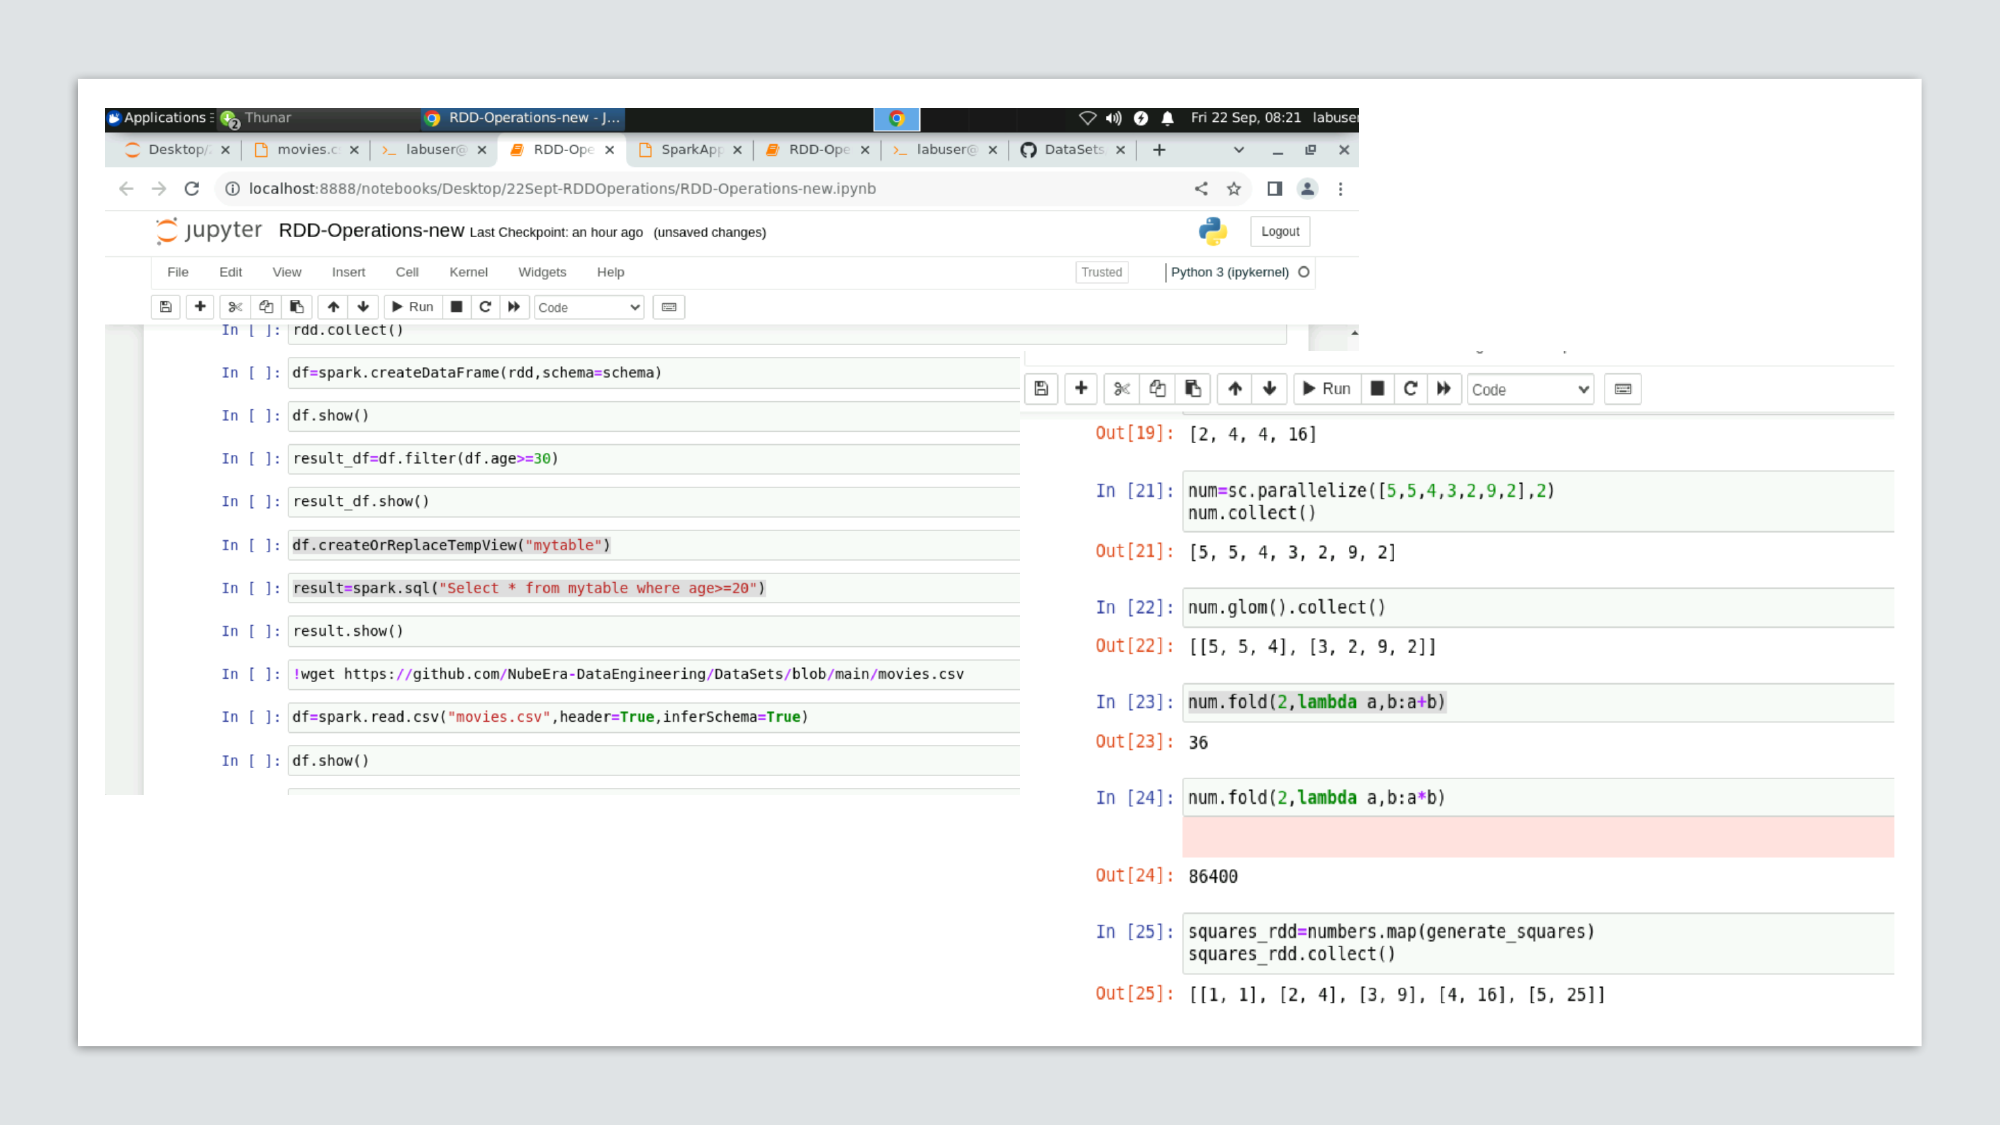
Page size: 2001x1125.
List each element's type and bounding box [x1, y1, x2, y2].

text_box [77, 77, 1923, 1048]
picture [105, 107, 1895, 1017]
text_box [0, 0, 2000, 1125]
